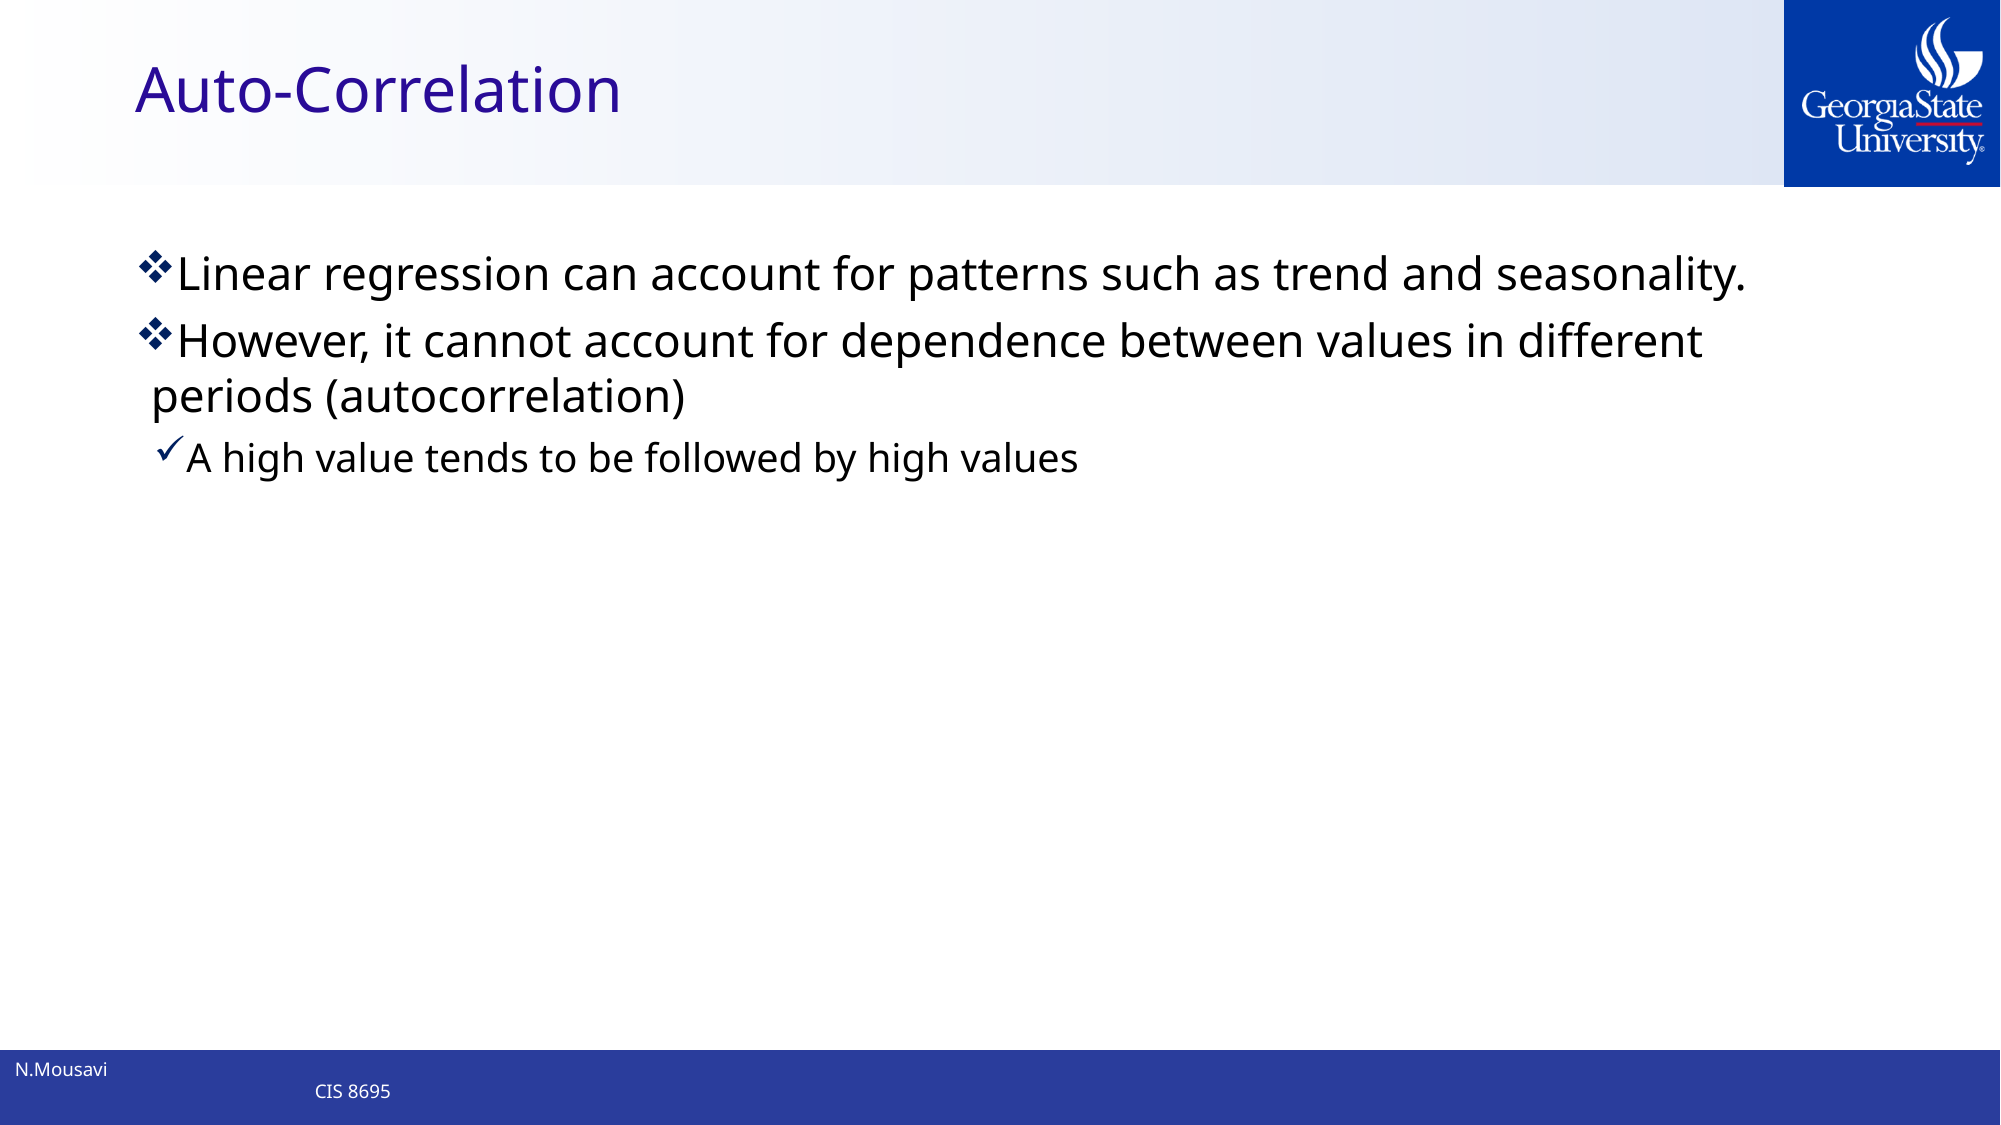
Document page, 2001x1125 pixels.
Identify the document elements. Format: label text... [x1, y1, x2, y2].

list Linear regression can account for patterns such as trend and seasonality. However, it cannot account for dependence between values in different periods (autocorrelation) A high value tends to be followed by high values [120, 237, 1845, 952]
picture [1784, 0, 2001, 187]
title Auto-Correlation [120, 0, 2000, 185]
